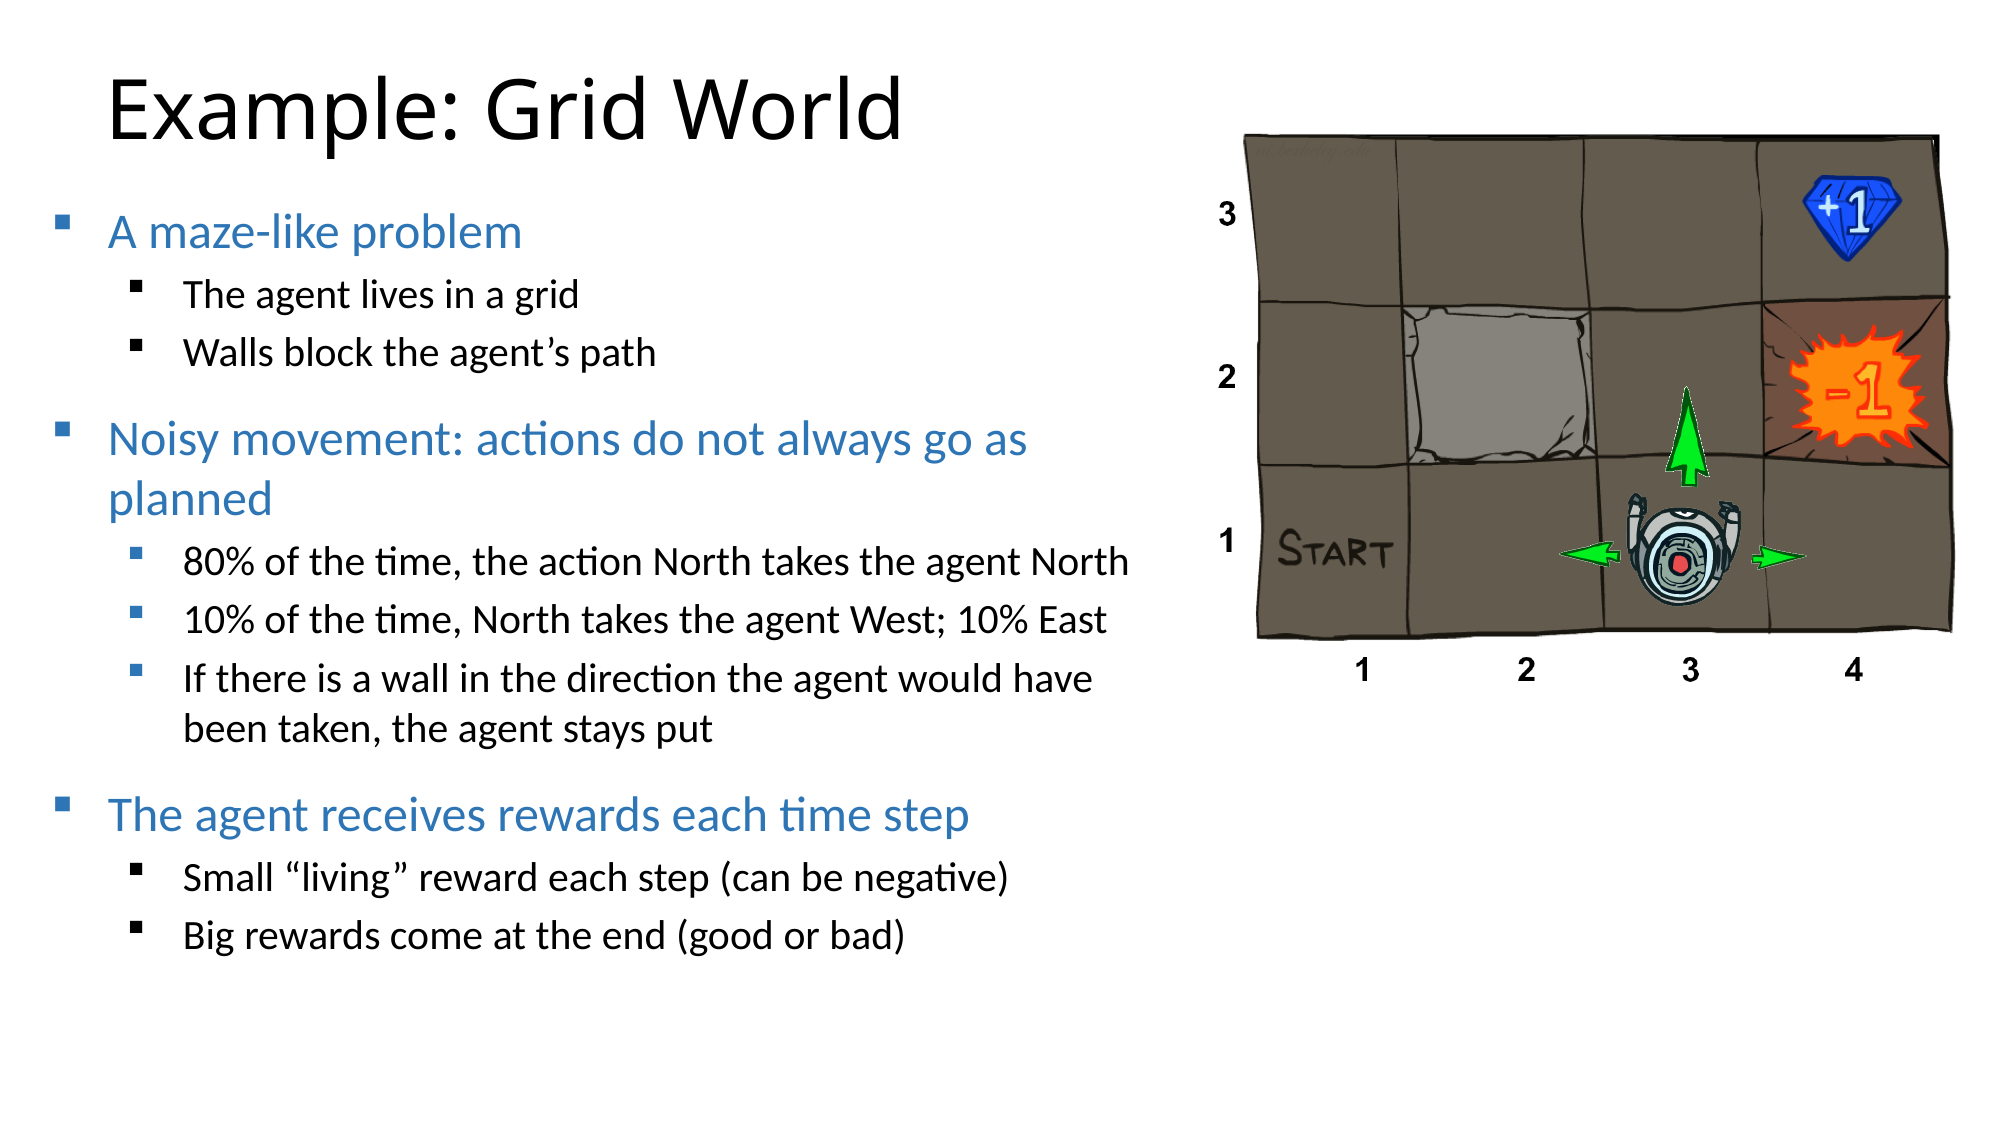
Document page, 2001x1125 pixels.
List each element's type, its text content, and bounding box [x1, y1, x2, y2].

title Example: Grid World [90, 60, 1816, 164]
text_box A maze-like problem The agent lives in a grid Walls block the agent’s path Noisy movement: actions do not always go as planned 80% of the time, the action North takes the agent North 10% of the time, North takes the agent West; 10% East If there is a wall in the direction the agent would have been taken, the agent stays put The agent receives rewards each time step Small “living” reward each step (can be negative) Big rewards come at the end (good or bad) [36, 191, 1200, 934]
picture [1209, 124, 1963, 696]
